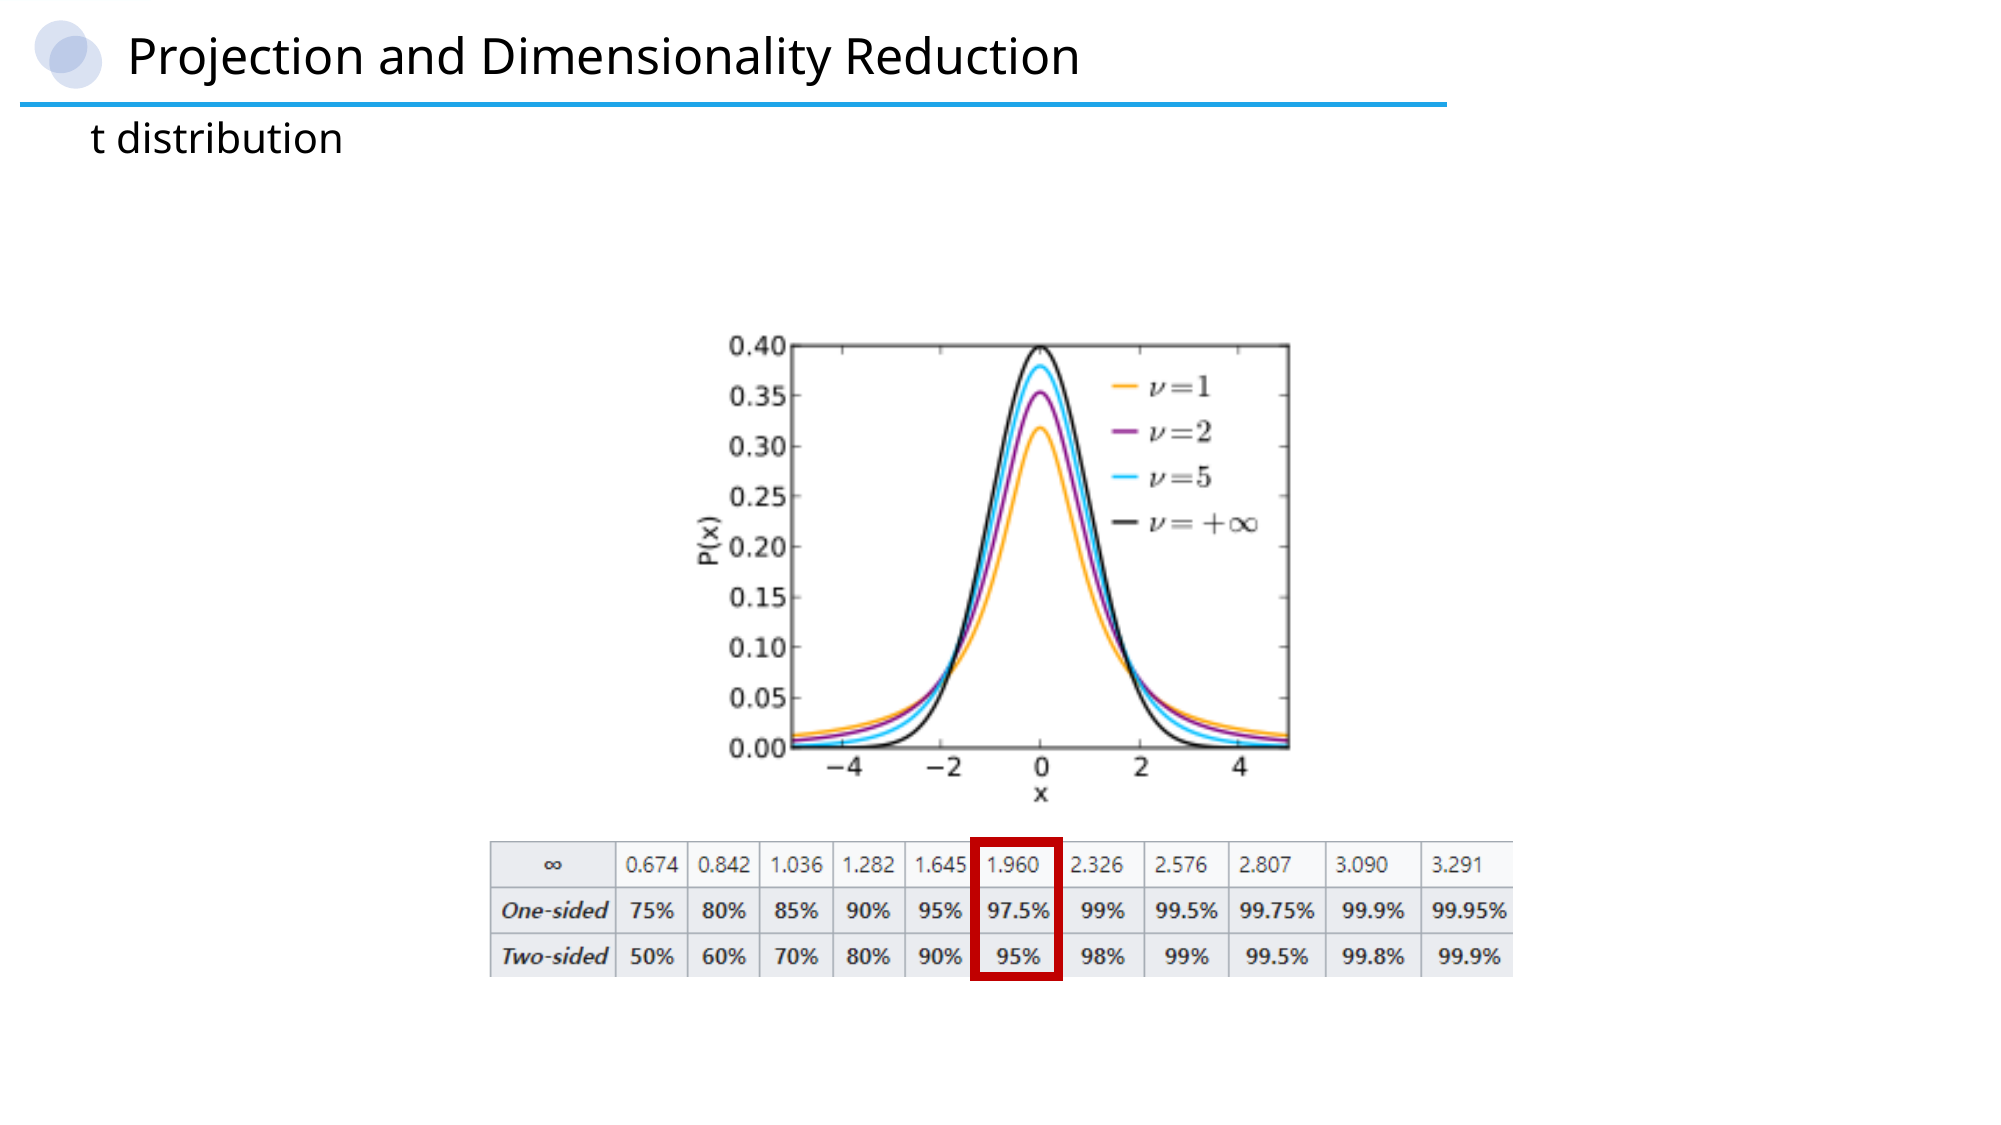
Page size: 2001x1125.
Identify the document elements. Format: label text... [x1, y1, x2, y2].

picture [487, 841, 1513, 977]
text_box t distribution [75, 105, 803, 170]
picture [686, 311, 1314, 814]
text_box [48, 34, 104, 90]
text_box [33, 19, 87, 72]
text_box Projection and Dimensionality Reduction [112, 17, 1346, 92]
